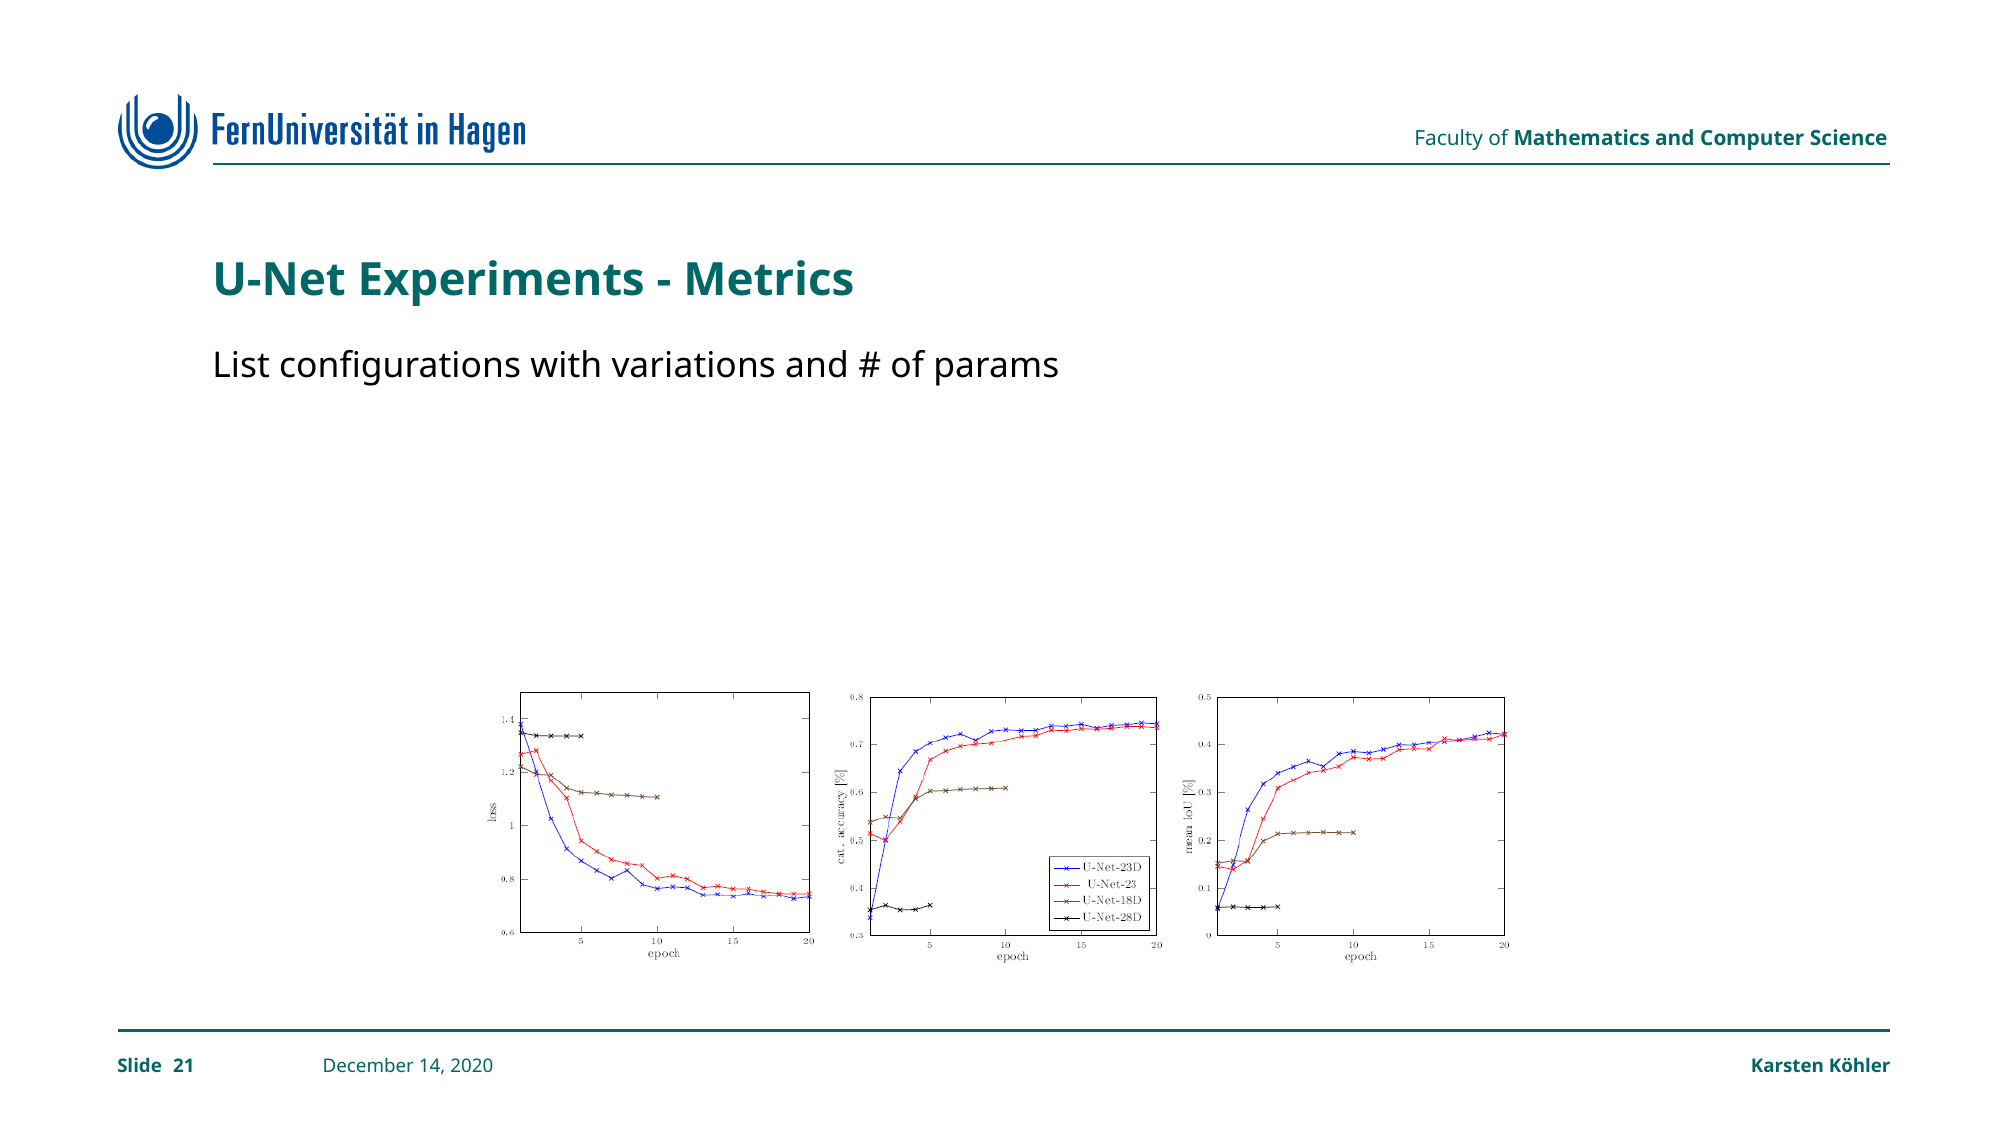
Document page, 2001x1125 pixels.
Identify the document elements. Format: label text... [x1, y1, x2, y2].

slide_number 21 [173, 1054, 280, 1094]
list List configurations with variations and # of params [212, 342, 1890, 988]
footer Karsten Köhler [595, 1054, 1891, 1094]
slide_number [322, 1054, 528, 1094]
title U-Net Experiments - Metrics [212, 249, 1890, 315]
picture [118, 94, 525, 169]
picture [468, 664, 1555, 972]
